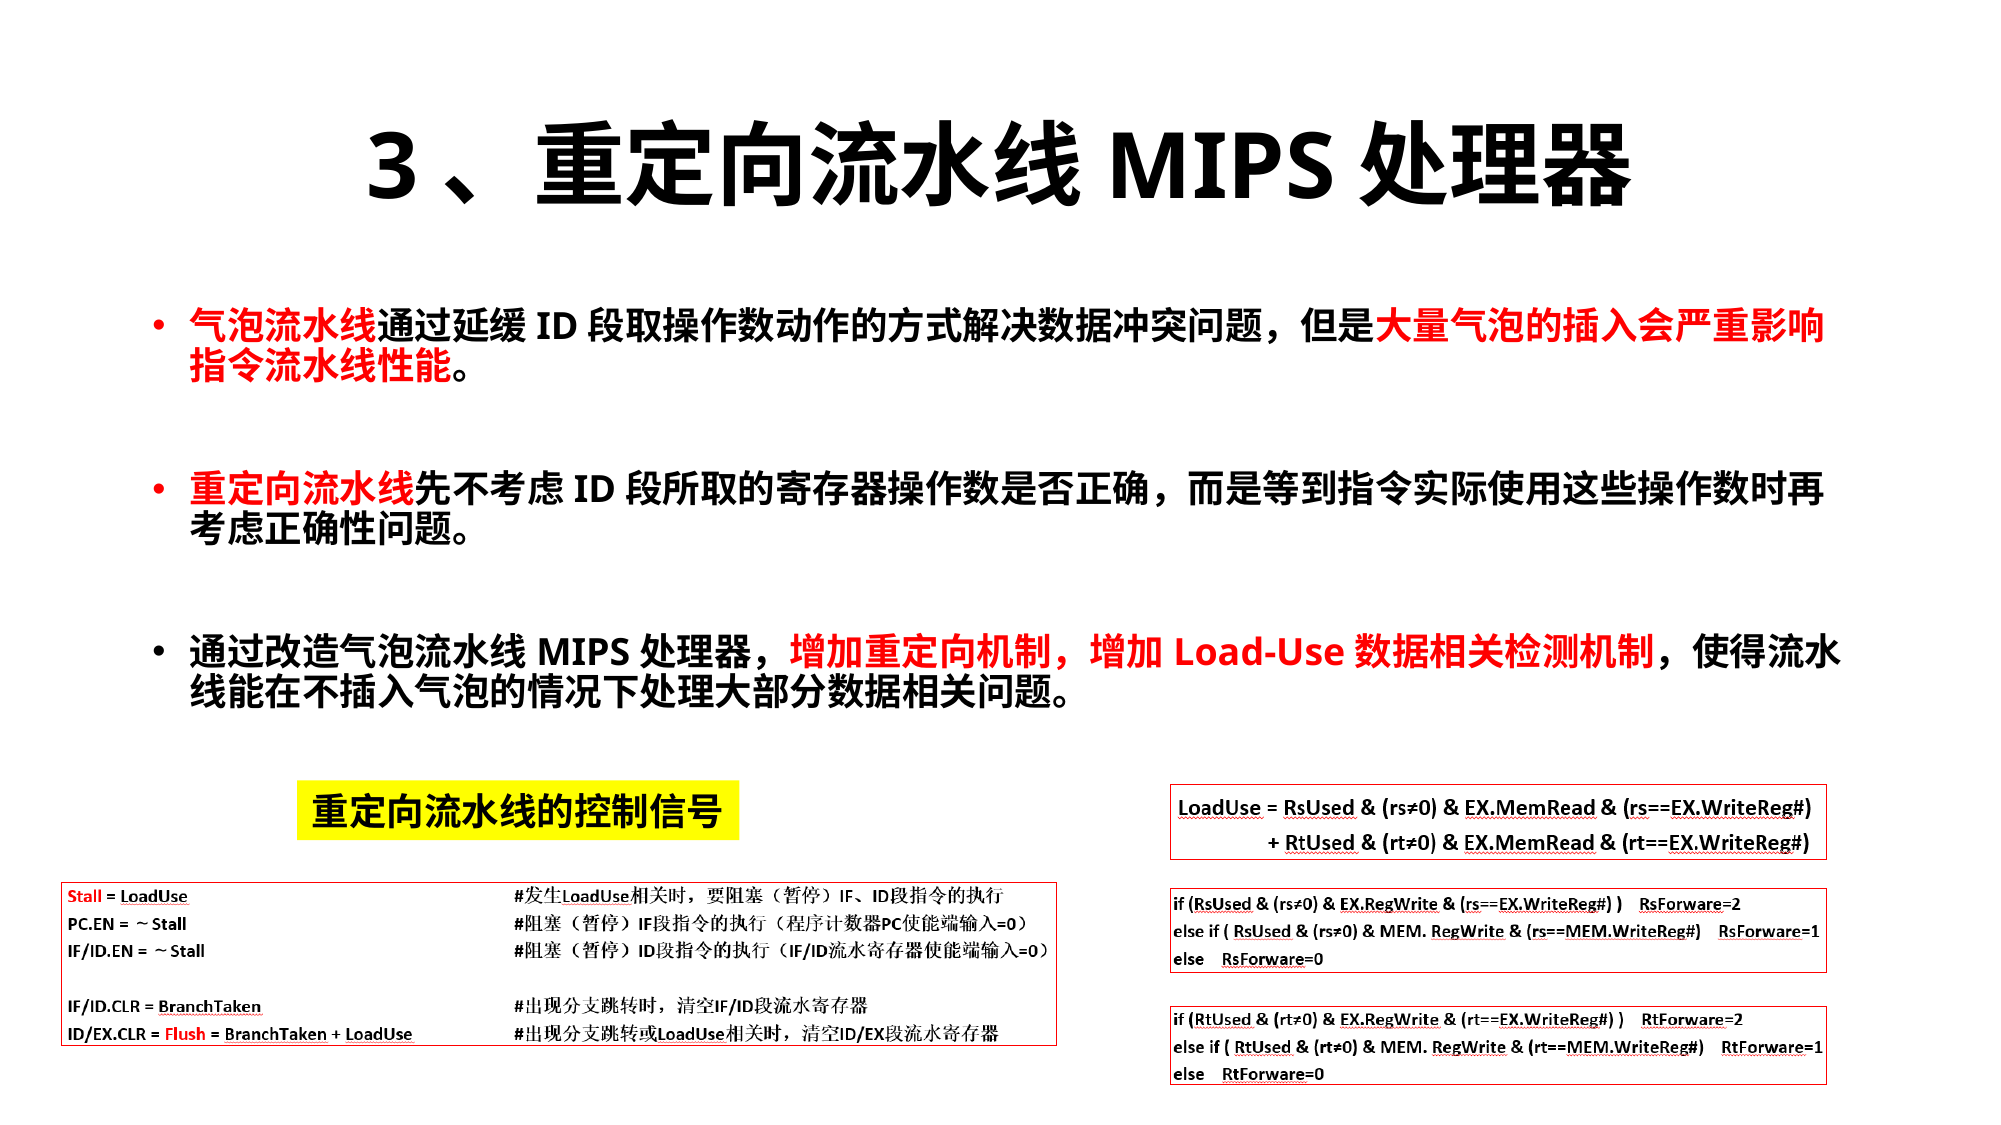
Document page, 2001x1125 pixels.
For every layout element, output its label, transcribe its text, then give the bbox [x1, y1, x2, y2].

title 3、重定向流水线MIPS处理器 [137, 59, 1863, 278]
text_box 重定向流水线的控制信号 [297, 780, 740, 841]
picture [1170, 1006, 1827, 1085]
picture [1170, 784, 1827, 860]
list 气泡流水线通过延缓ID段取操作数动作的方式解决数据冲突问题，但是大量气泡的插入会严重影响指令流水线性能。 重定向流水线先不考虑ID段所取的寄存器操作数是否正确，而是等到指令实际使用这些操作数时再考虑正确性问题。 通过改造气泡流水线MIPS处理器，增加重定向机制，增加Load-Use数据相关检测机制，使得流水线能在不插入气泡的情况下处理大部分数据相关问题。 [137, 299, 1863, 1014]
picture [61, 882, 1057, 1046]
picture [1170, 888, 1827, 973]
